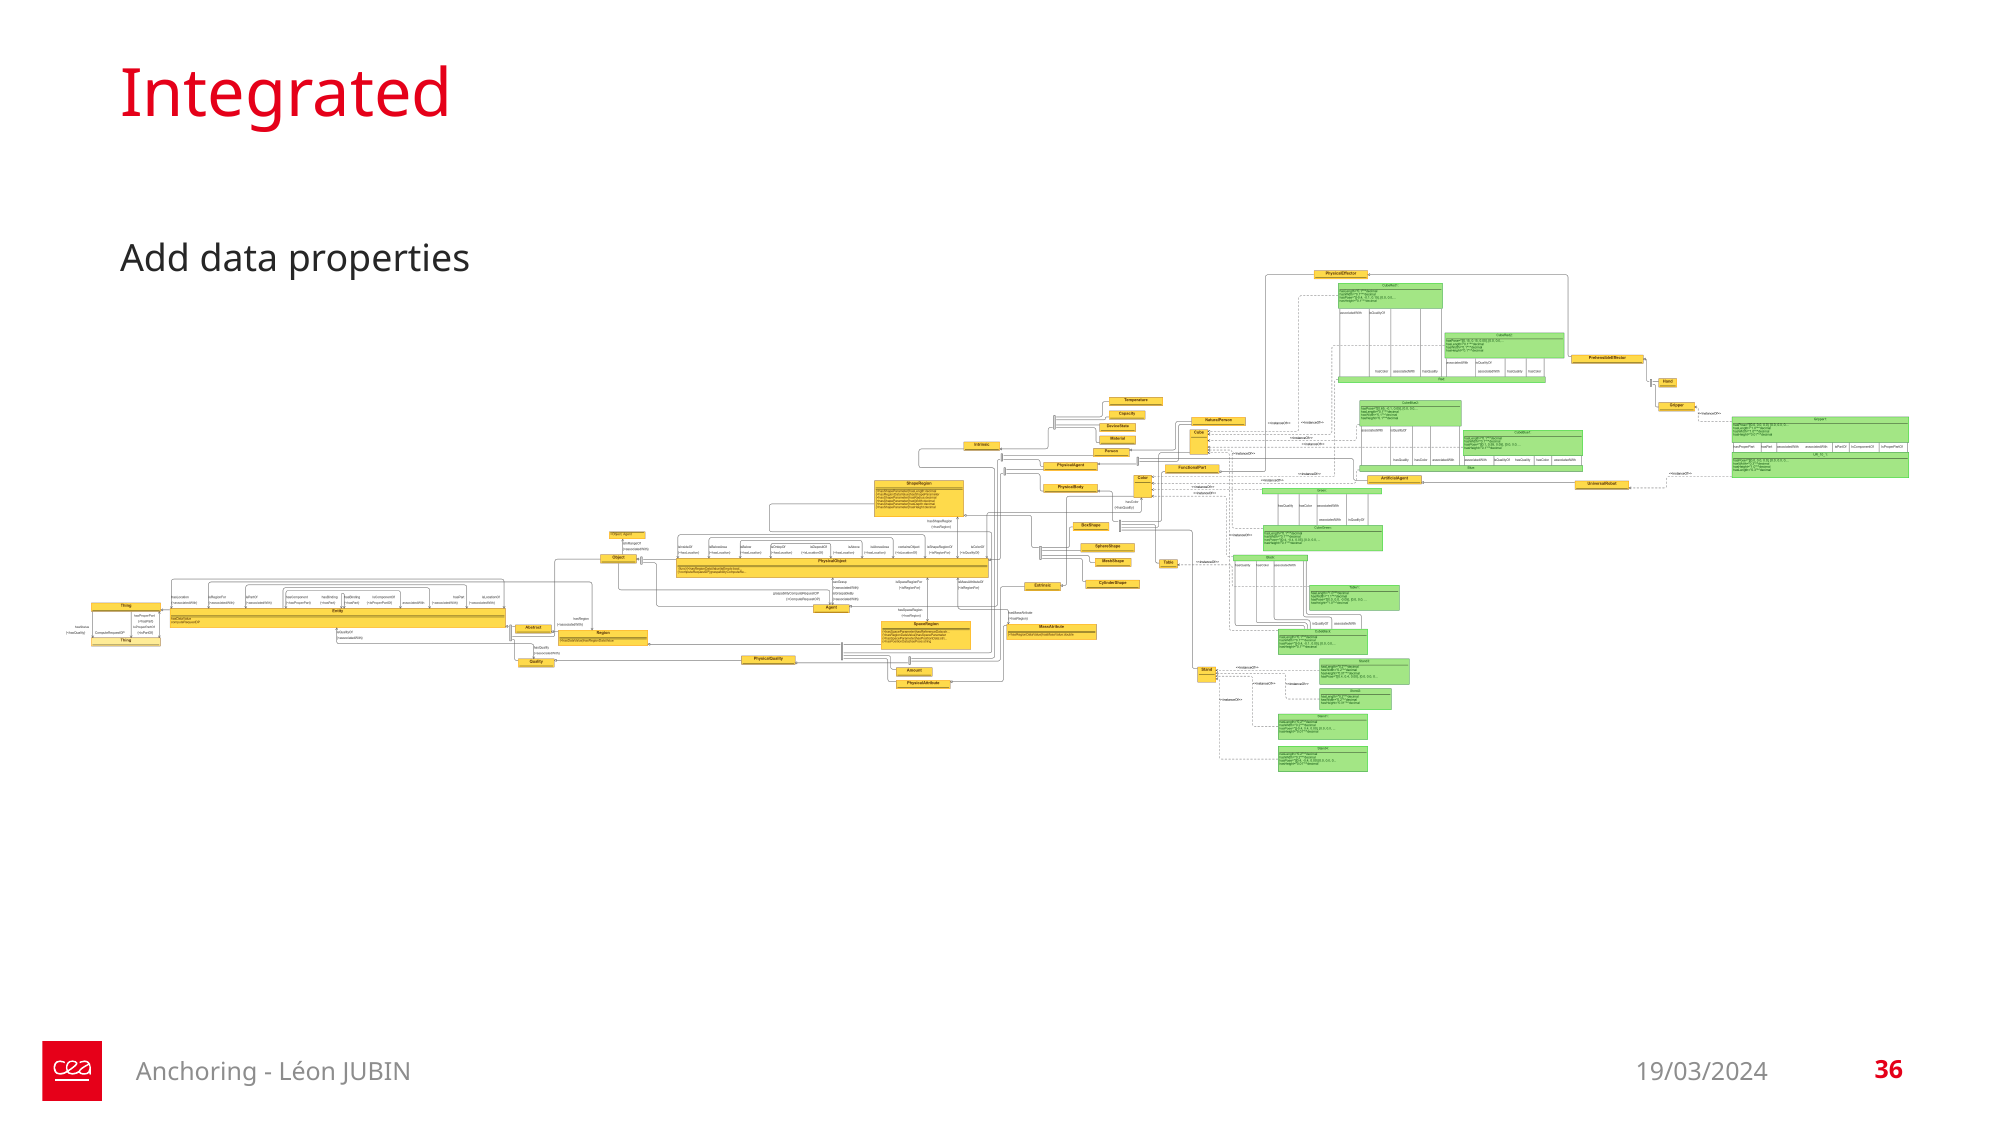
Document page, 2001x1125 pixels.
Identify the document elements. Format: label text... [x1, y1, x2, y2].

picture [0, 0, 2000, 1043]
footer Anchoring - Léon JUBIN [120, 1043, 1571, 1101]
slide_number 36 [1804, 1043, 1919, 1101]
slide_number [1579, 1043, 1783, 1101]
